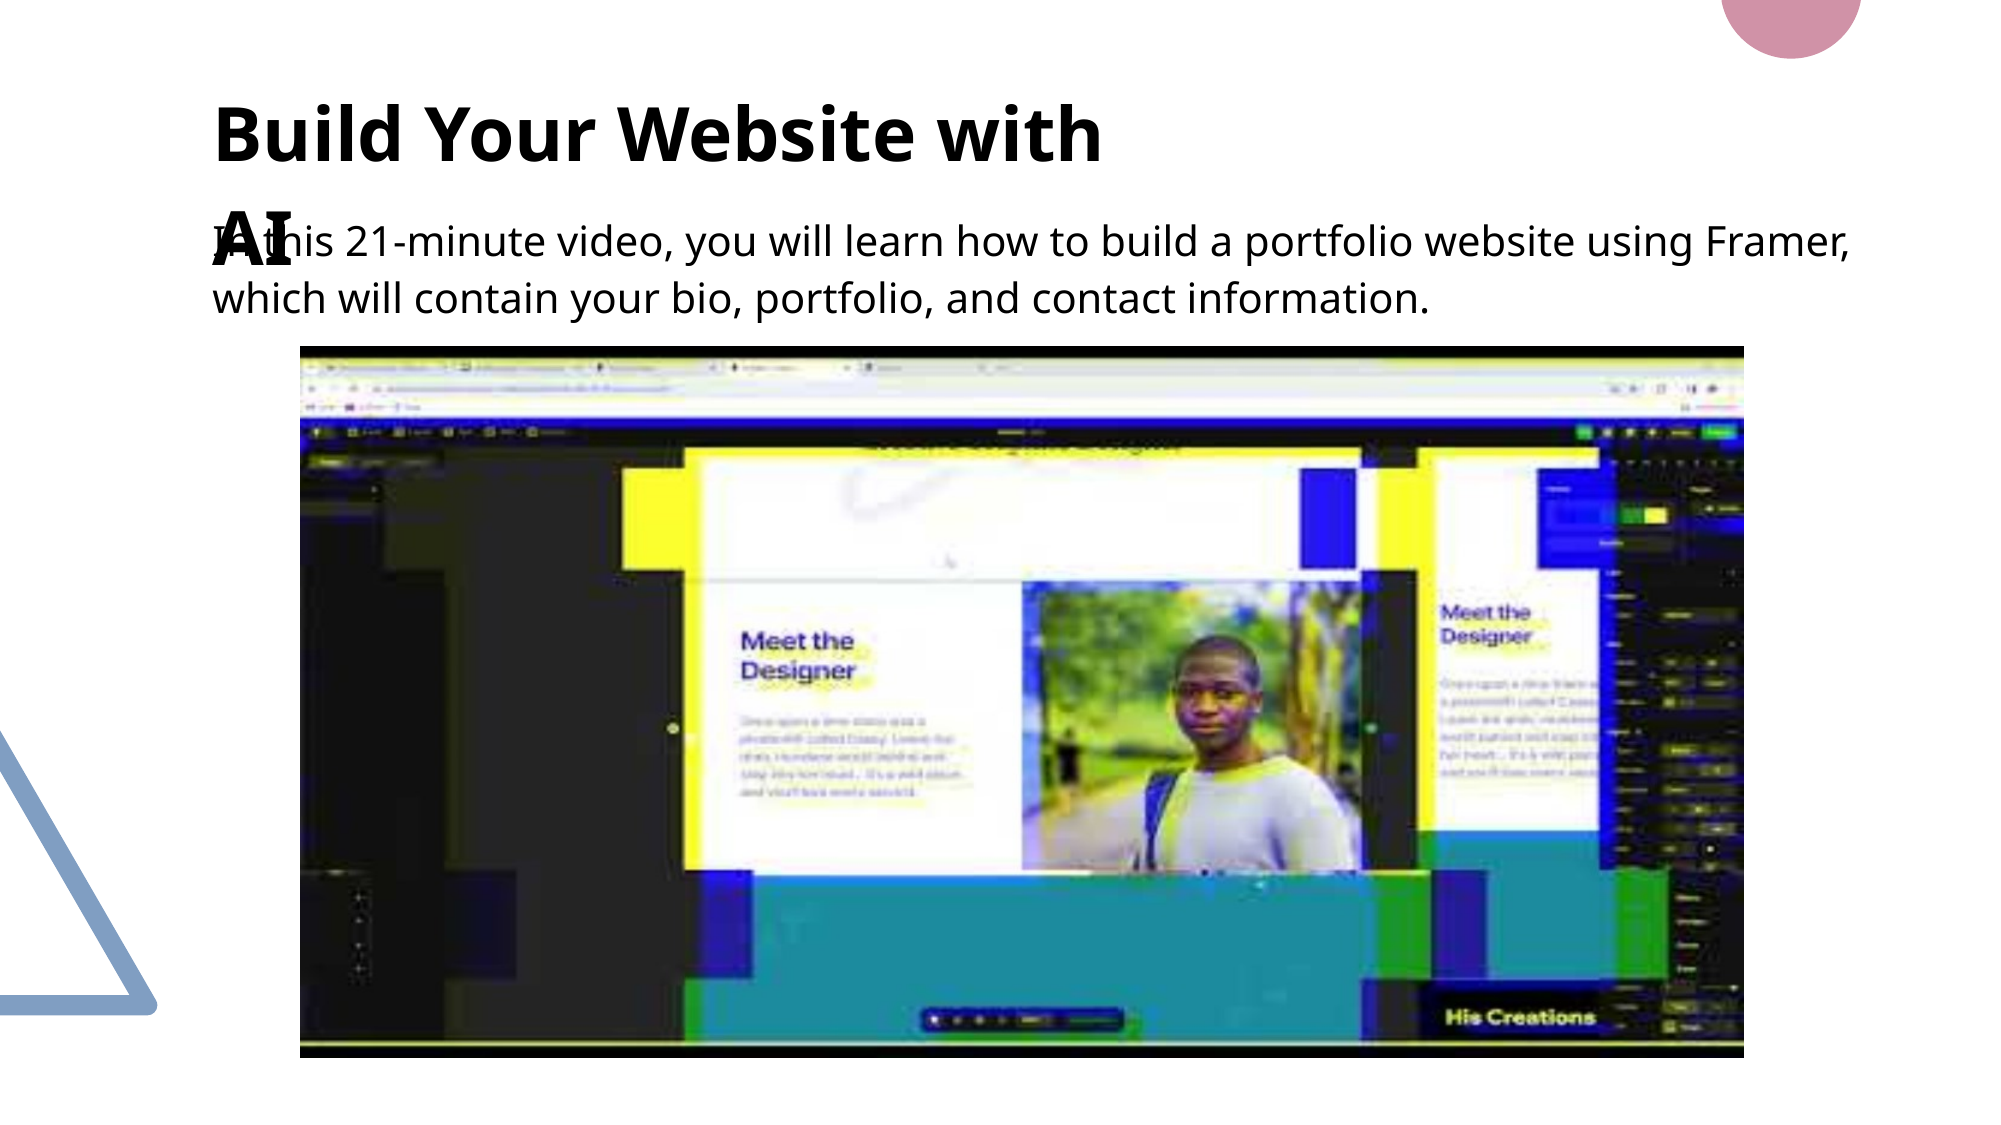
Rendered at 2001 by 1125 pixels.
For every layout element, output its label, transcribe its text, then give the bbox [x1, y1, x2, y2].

text_box Build Your Website with AI [197, 66, 1199, 288]
text_box In this 21-minute video, you will learn how to build a portfolio website using Framer, which will contain your bio, portfolio, and contact information. [197, 199, 1905, 330]
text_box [299, 346, 1745, 1059]
